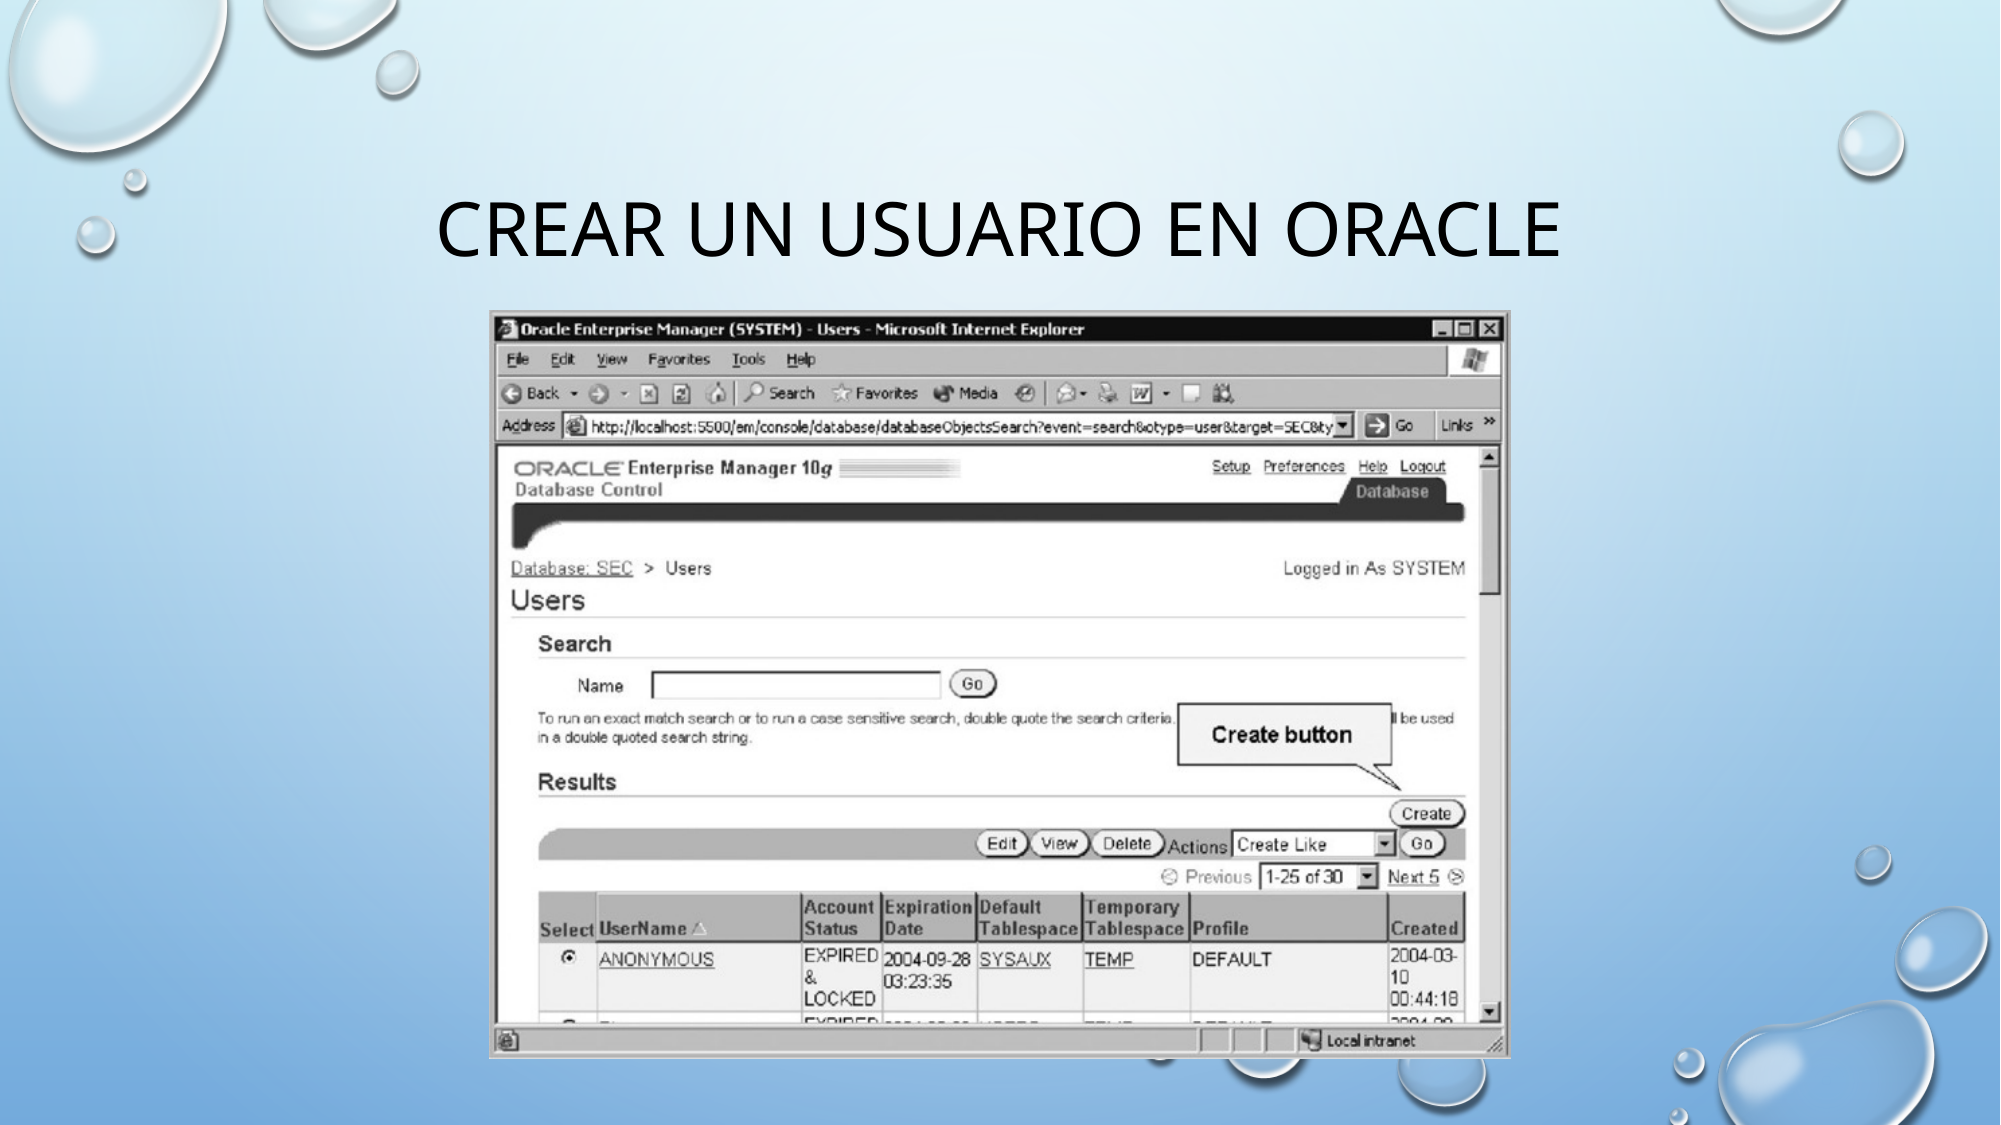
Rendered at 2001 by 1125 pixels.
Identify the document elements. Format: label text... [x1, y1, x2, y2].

picture [0, 0, 2000, 1125]
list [489, 310, 1511, 1060]
title Crear un Usuario en ORACLE [149, 101, 1851, 364]
